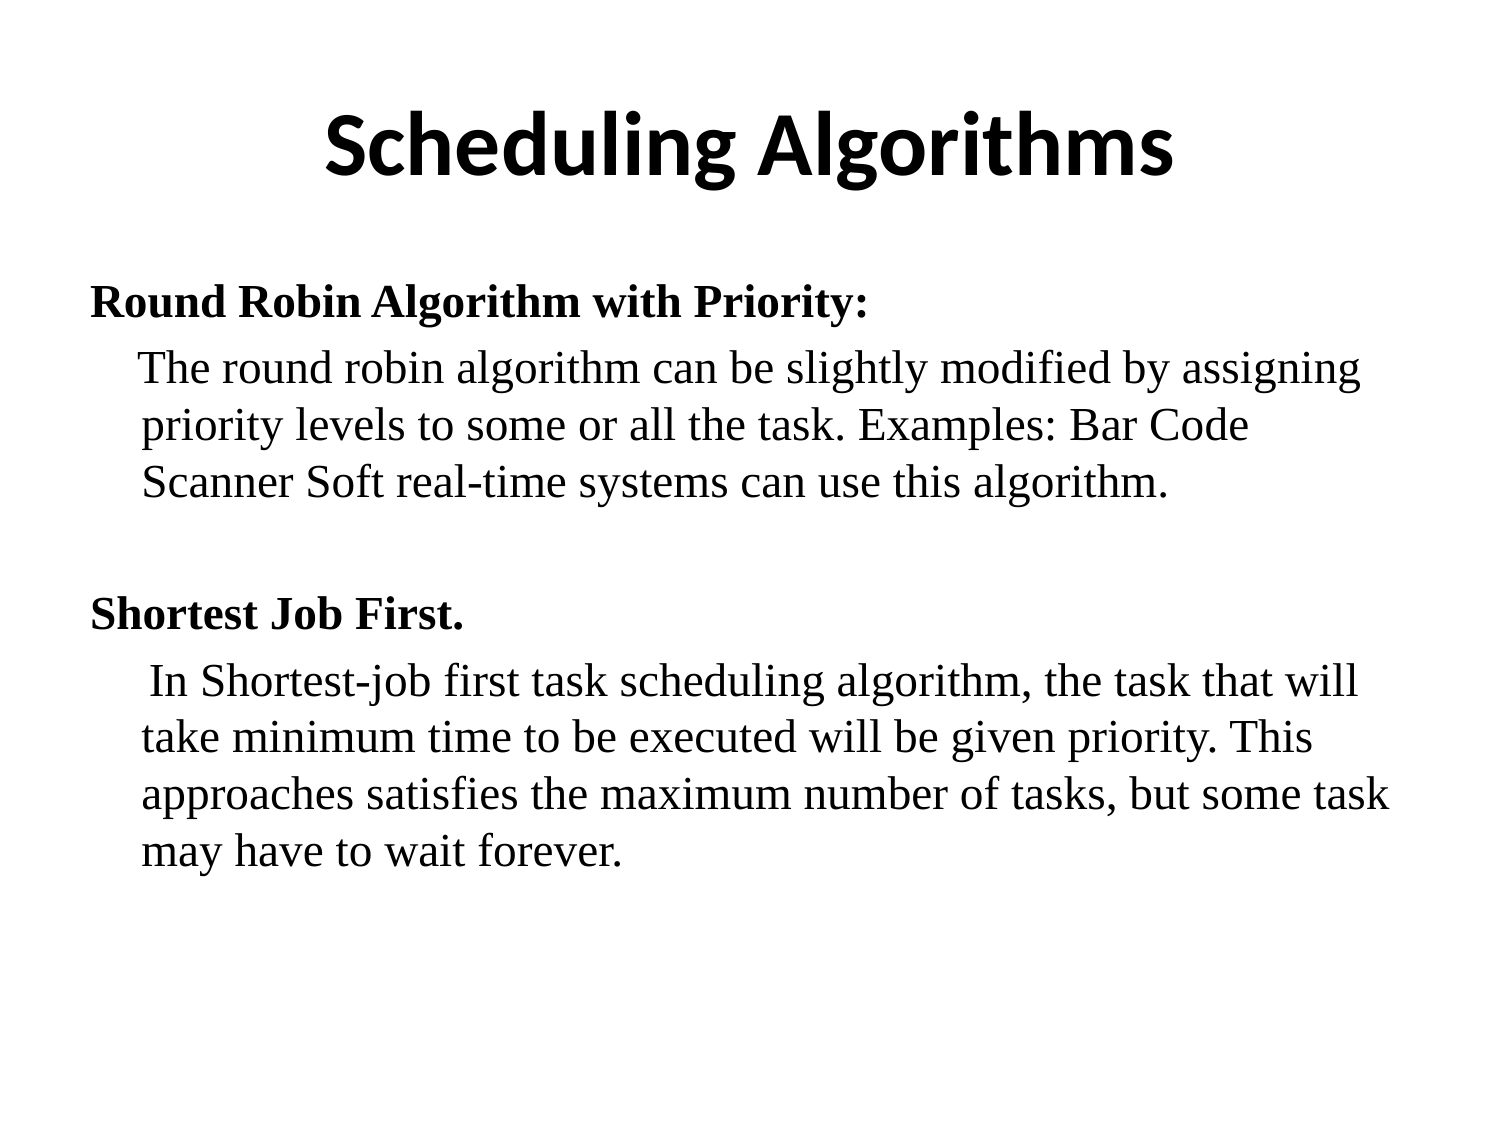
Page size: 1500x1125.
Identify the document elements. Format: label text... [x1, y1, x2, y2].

list Round Robin Algorithm with Priority: The round robin algorithm can be slightly modified by assigning priority levels to some or all the task. Examples: Bar Code Scanner Soft real-time systems can use this algorithm. Shortest Job First. In Shortest-job first task scheduling algorithm, the task that will take minimum time to be executed will be given priority. This approaches satisfies the maximum number of tasks, but some task may have to wait forever. [75, 262, 1425, 1005]
title Scheduling Algorithms [75, 45, 1425, 233]
